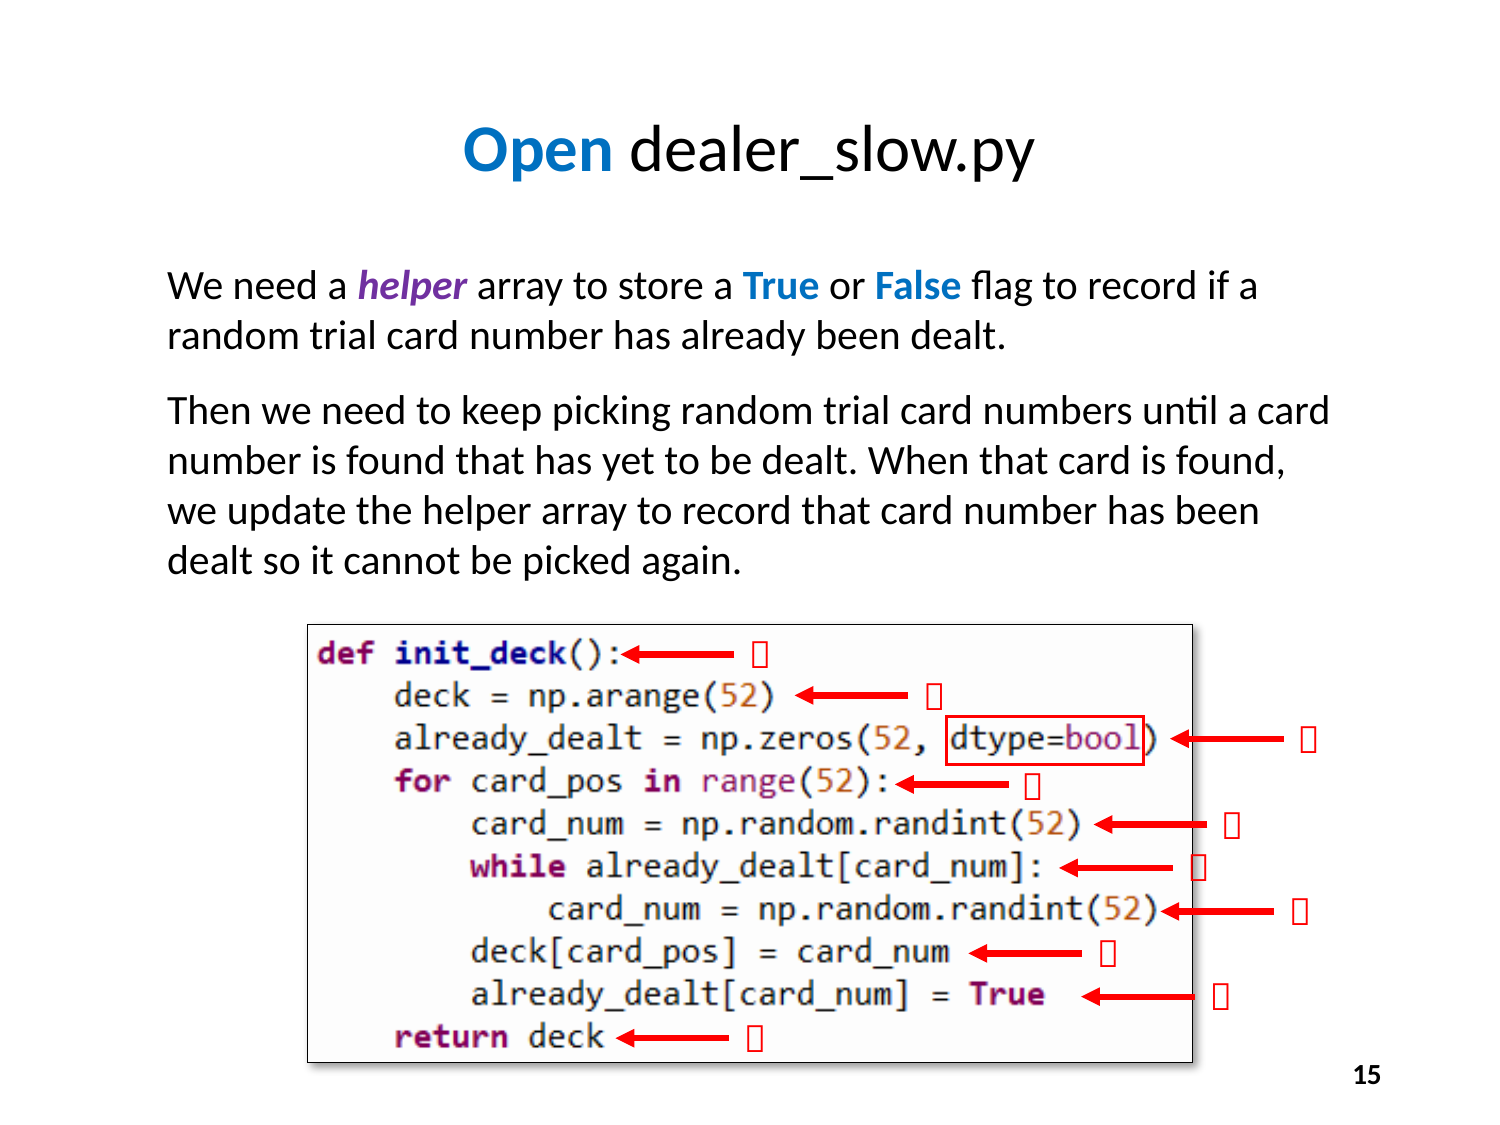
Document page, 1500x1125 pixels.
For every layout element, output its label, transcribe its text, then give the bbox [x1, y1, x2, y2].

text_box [615, 1007, 793, 1068]
slide_number 15 [1059, 1042, 1397, 1103]
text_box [1169, 708, 1346, 769]
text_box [1093, 794, 1269, 856]
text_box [1059, 836, 1236, 898]
picture [307, 624, 1193, 1063]
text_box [620, 624, 798, 685]
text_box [894, 755, 1070, 817]
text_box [1160, 880, 1338, 942]
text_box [1081, 965, 1258, 1027]
text_box We need a helper array to store a True or False flag to record if a random trial card number has already been dealt. Then we need to keep picking random trial card numbers until a card number is found that has yet to be dealt. When that card is found, we update the helper array to record that card number has been dealt so it cannot be picked again. [152, 250, 1348, 591]
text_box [794, 664, 972, 726]
title Open dealer_slow.py [103, 59, 1397, 241]
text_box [968, 922, 1146, 983]
